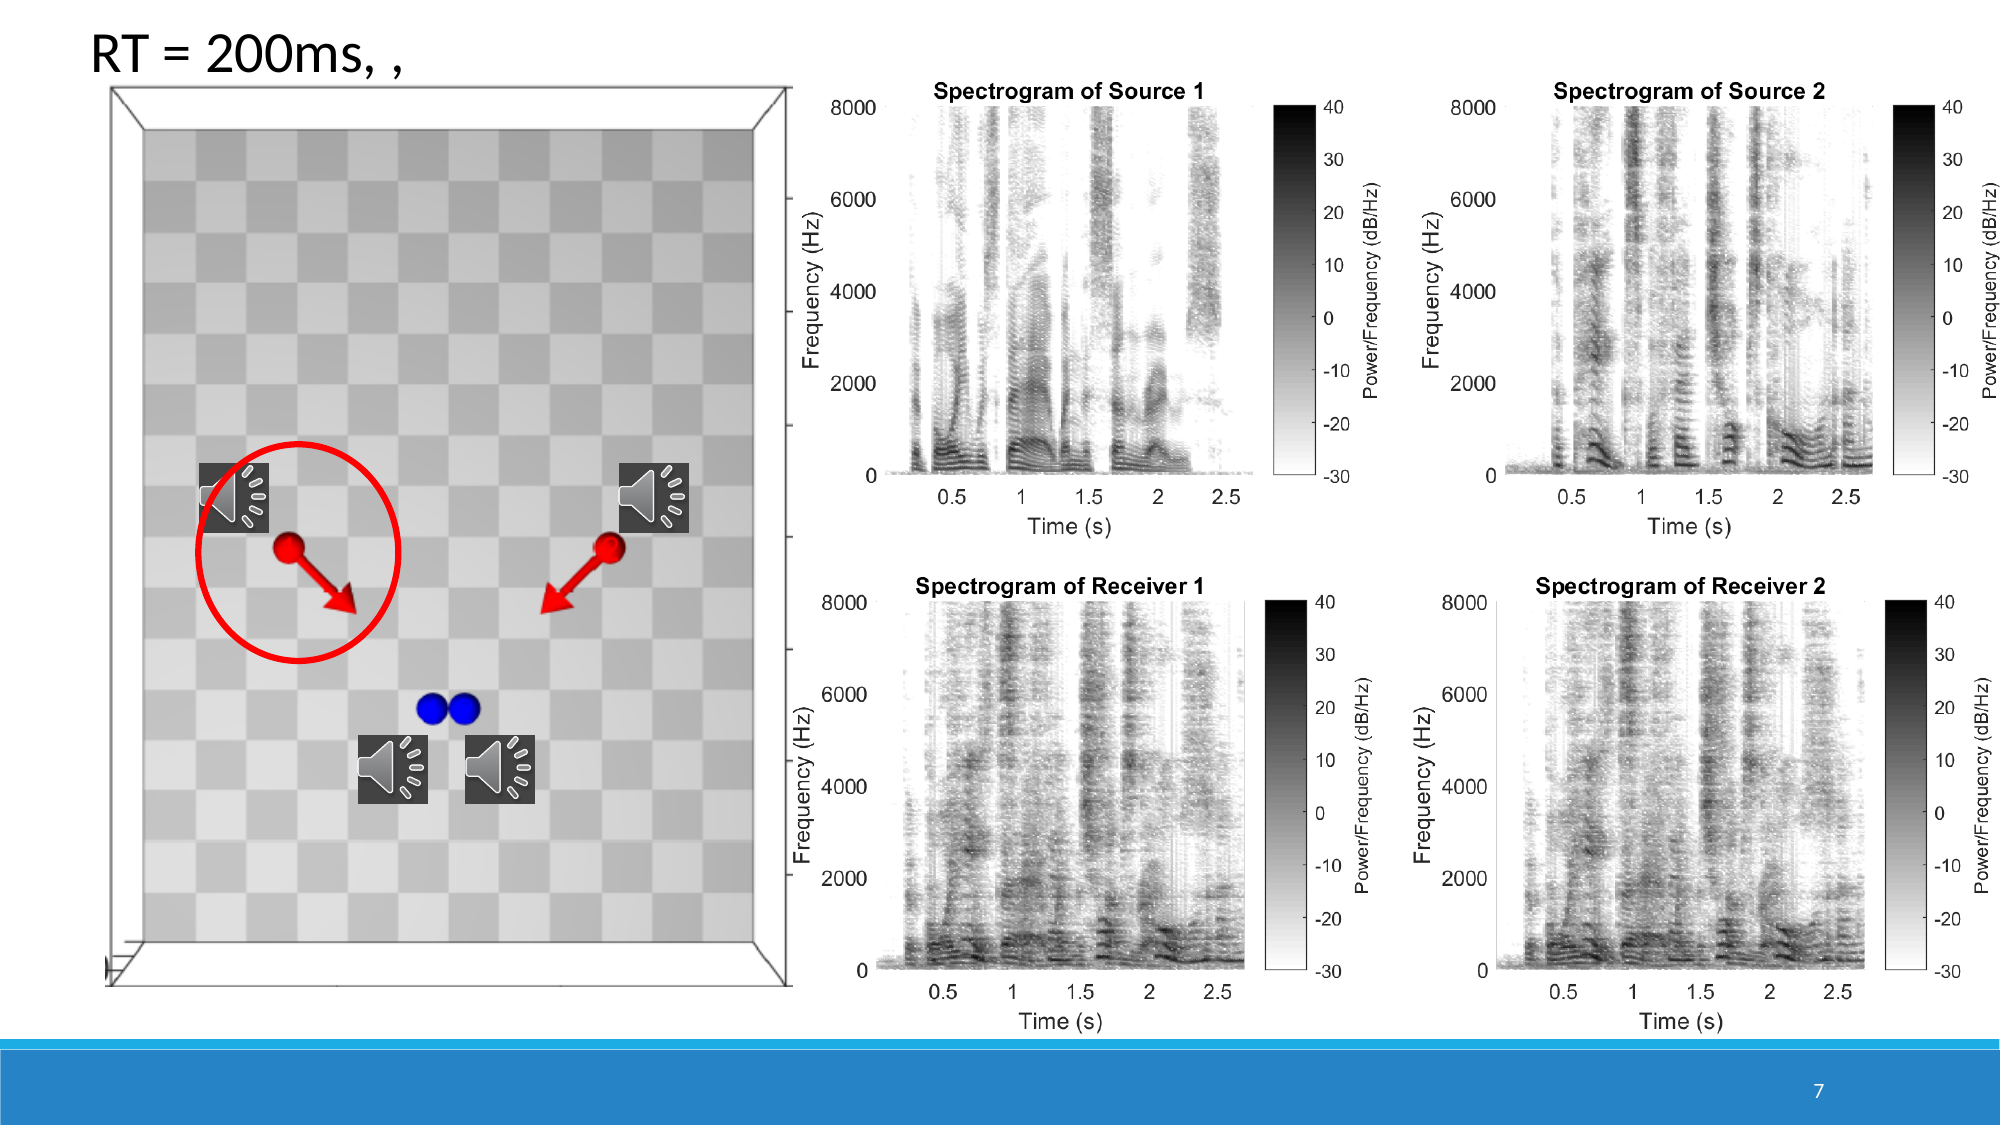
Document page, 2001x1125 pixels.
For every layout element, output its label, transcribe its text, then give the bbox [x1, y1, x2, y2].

picture [800, 81, 2000, 540]
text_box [104, 81, 794, 987]
slide_number 7 [1624, 1059, 1840, 1120]
picture [792, 576, 1992, 1035]
